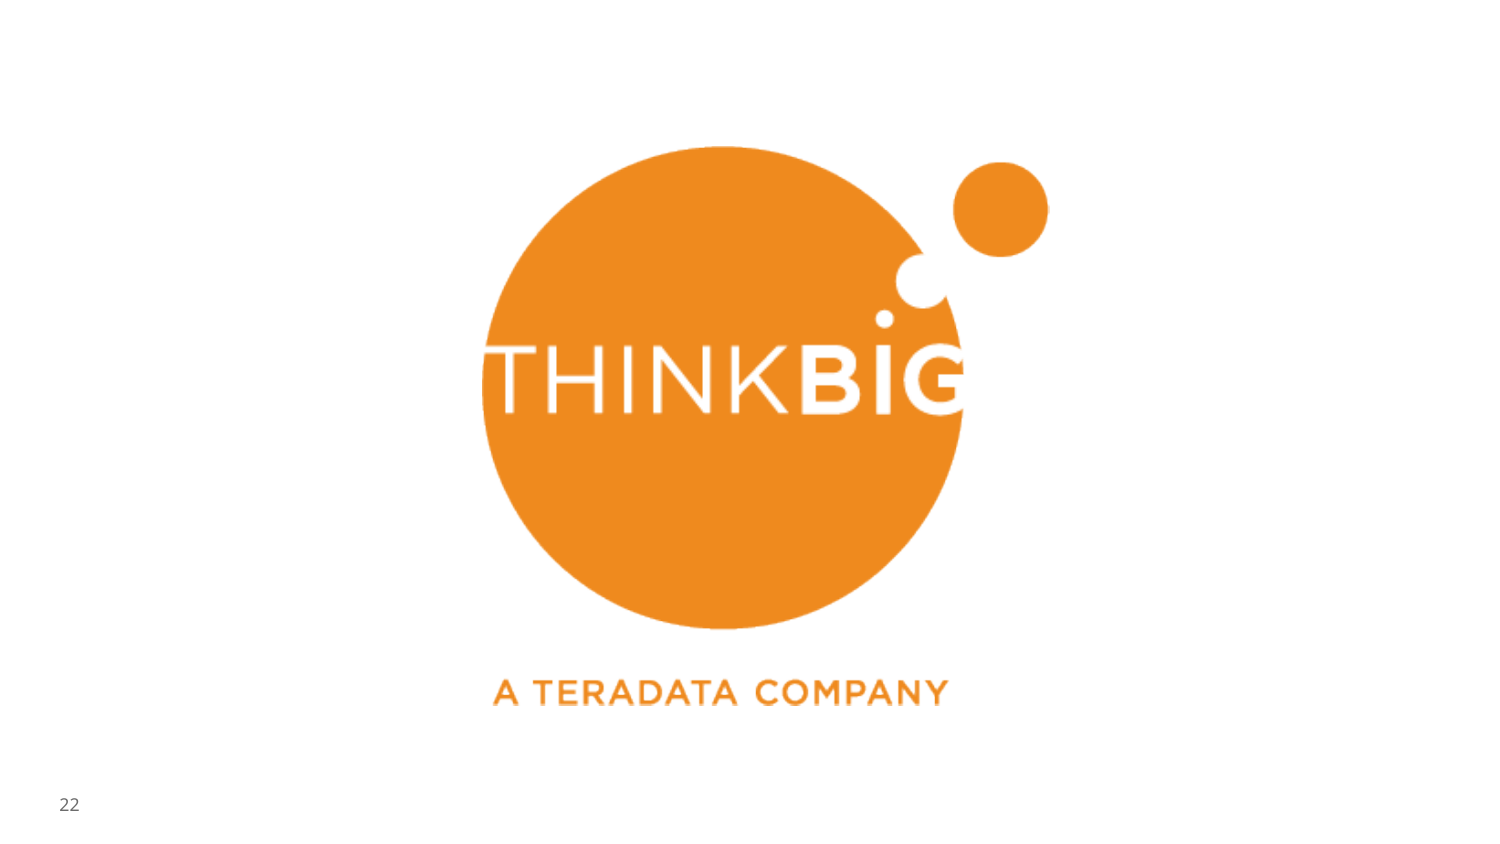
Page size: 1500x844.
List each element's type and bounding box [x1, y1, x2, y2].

picture [482, 146, 1050, 706]
